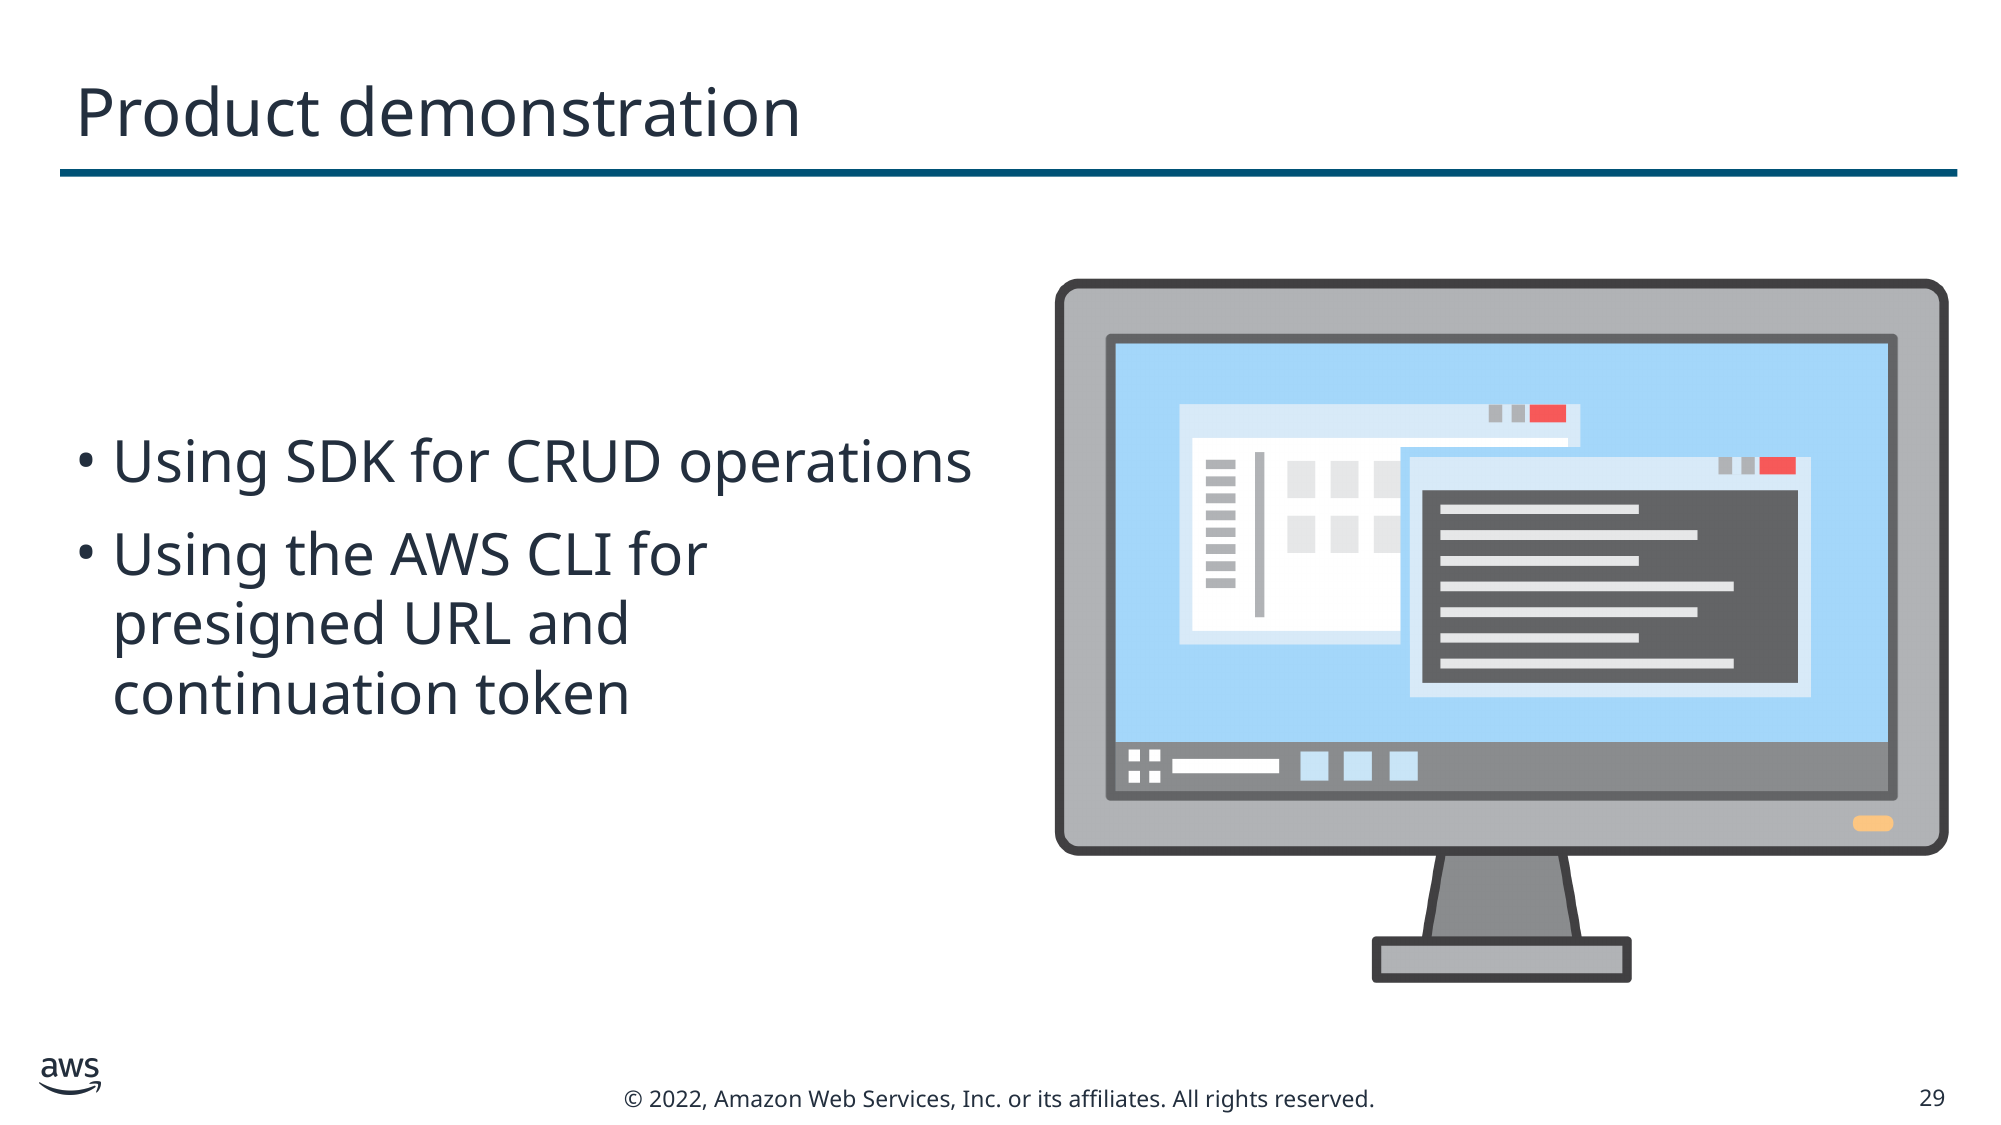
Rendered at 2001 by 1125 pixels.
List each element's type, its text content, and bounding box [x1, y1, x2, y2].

slide_number 29 [1881, 1077, 1961, 1121]
picture [39, 1058, 101, 1095]
title Product demonstration [60, 49, 1958, 170]
list Using SDK for CRUD operations Using the AWS CLI for presigned URL and continuation token [60, 187, 990, 1056]
picture [1030, 251, 1962, 992]
